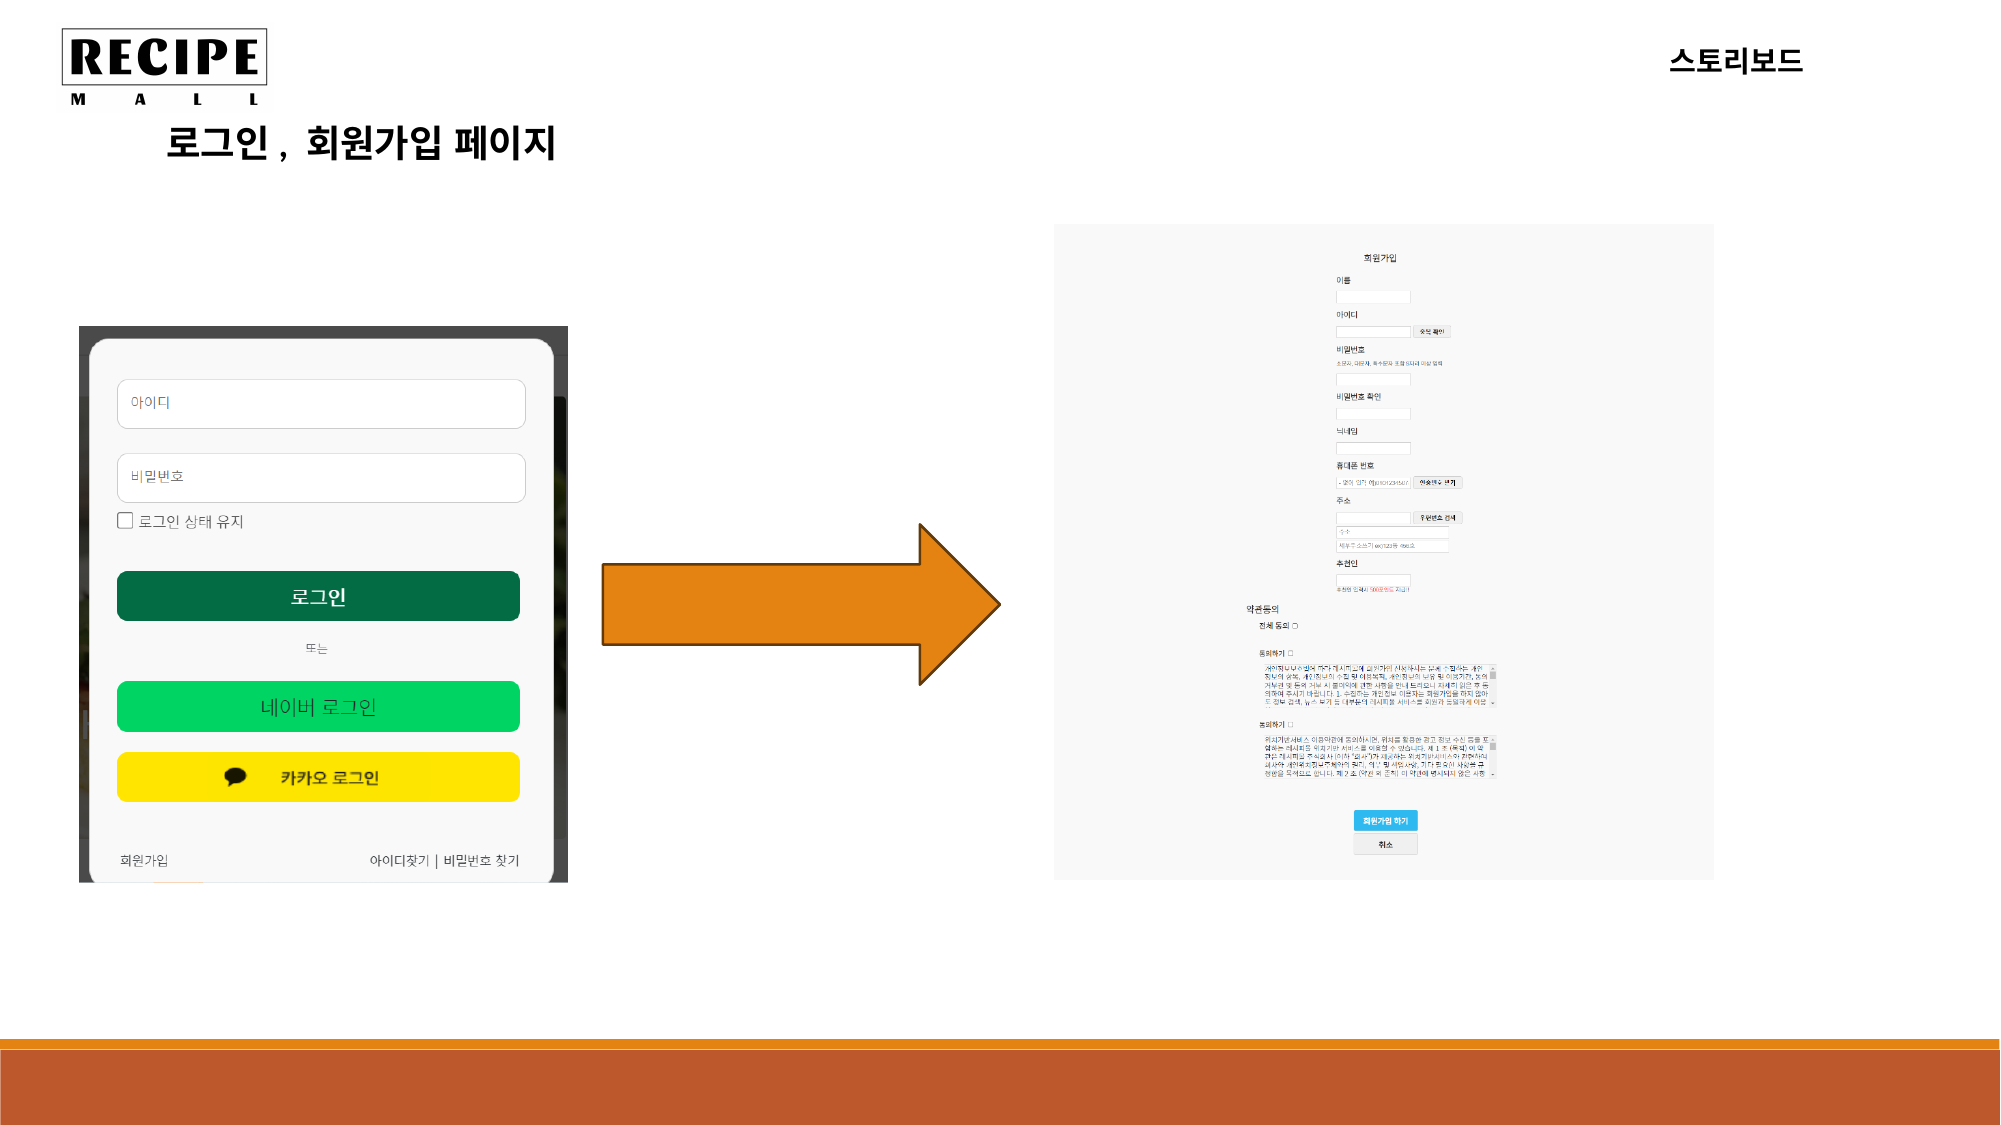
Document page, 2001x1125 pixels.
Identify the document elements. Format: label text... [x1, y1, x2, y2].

picture [1053, 223, 1715, 881]
picture [56, 21, 275, 114]
text_box 스토리보드 [1654, 36, 1923, 86]
text_box 로그인, 회원가입 페이지 [151, 112, 603, 173]
picture [79, 326, 568, 883]
text_box [601, 523, 1001, 686]
